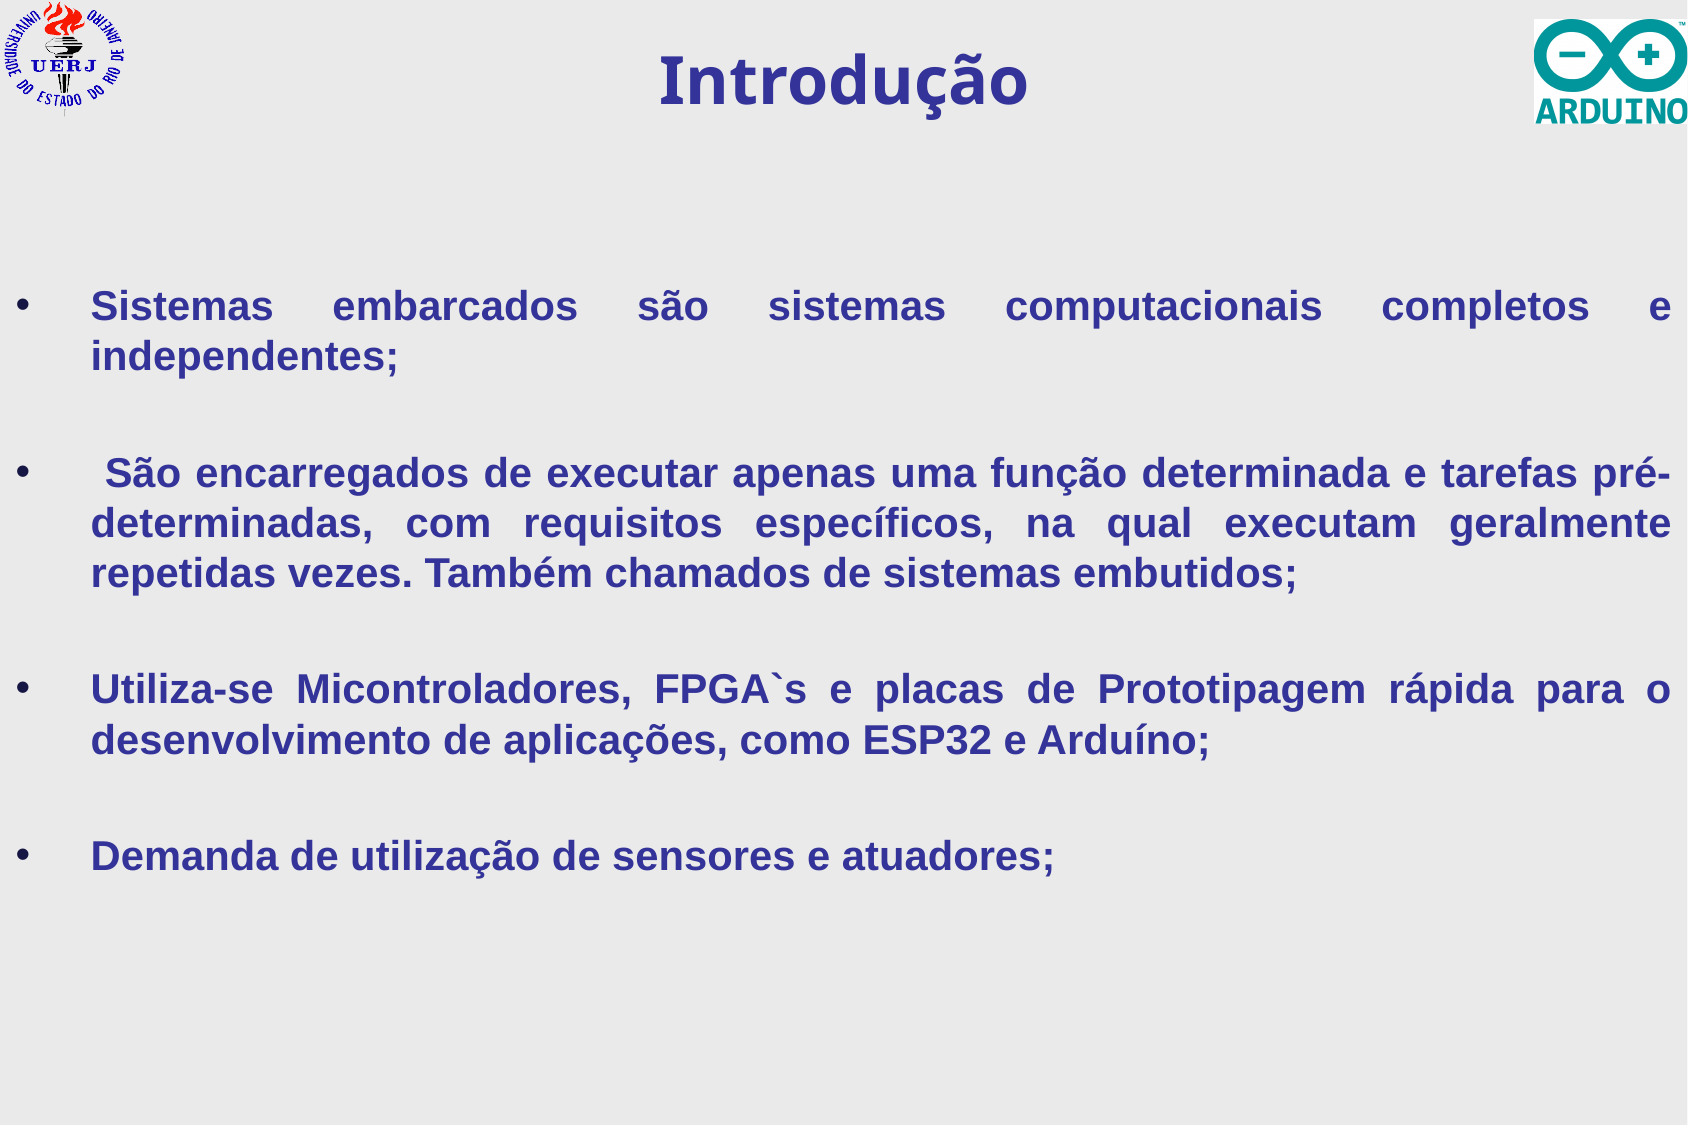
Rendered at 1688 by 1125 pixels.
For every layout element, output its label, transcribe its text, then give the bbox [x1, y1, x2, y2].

text_box Introdução [644, 30, 1046, 126]
text_box Sistemas embarcados são sistemas computacionais completos e independentes; São encarregados de executar apenas uma função determinada e tarefas pré-determinadas, com requisitos específicos, na qual executam geralmente repetidas vezes. Também chamados de sistemas embutidos; Utiliza-se Micontroladores, FPGA`s e placas de Prototipagem rápida para o desenvolvimento de aplicações, como ESP32 e Arduíno; Demanda de utilização de sensores e atuadores; [0, 271, 1687, 999]
picture [0, 0, 131, 120]
picture [1533, 18, 1688, 124]
